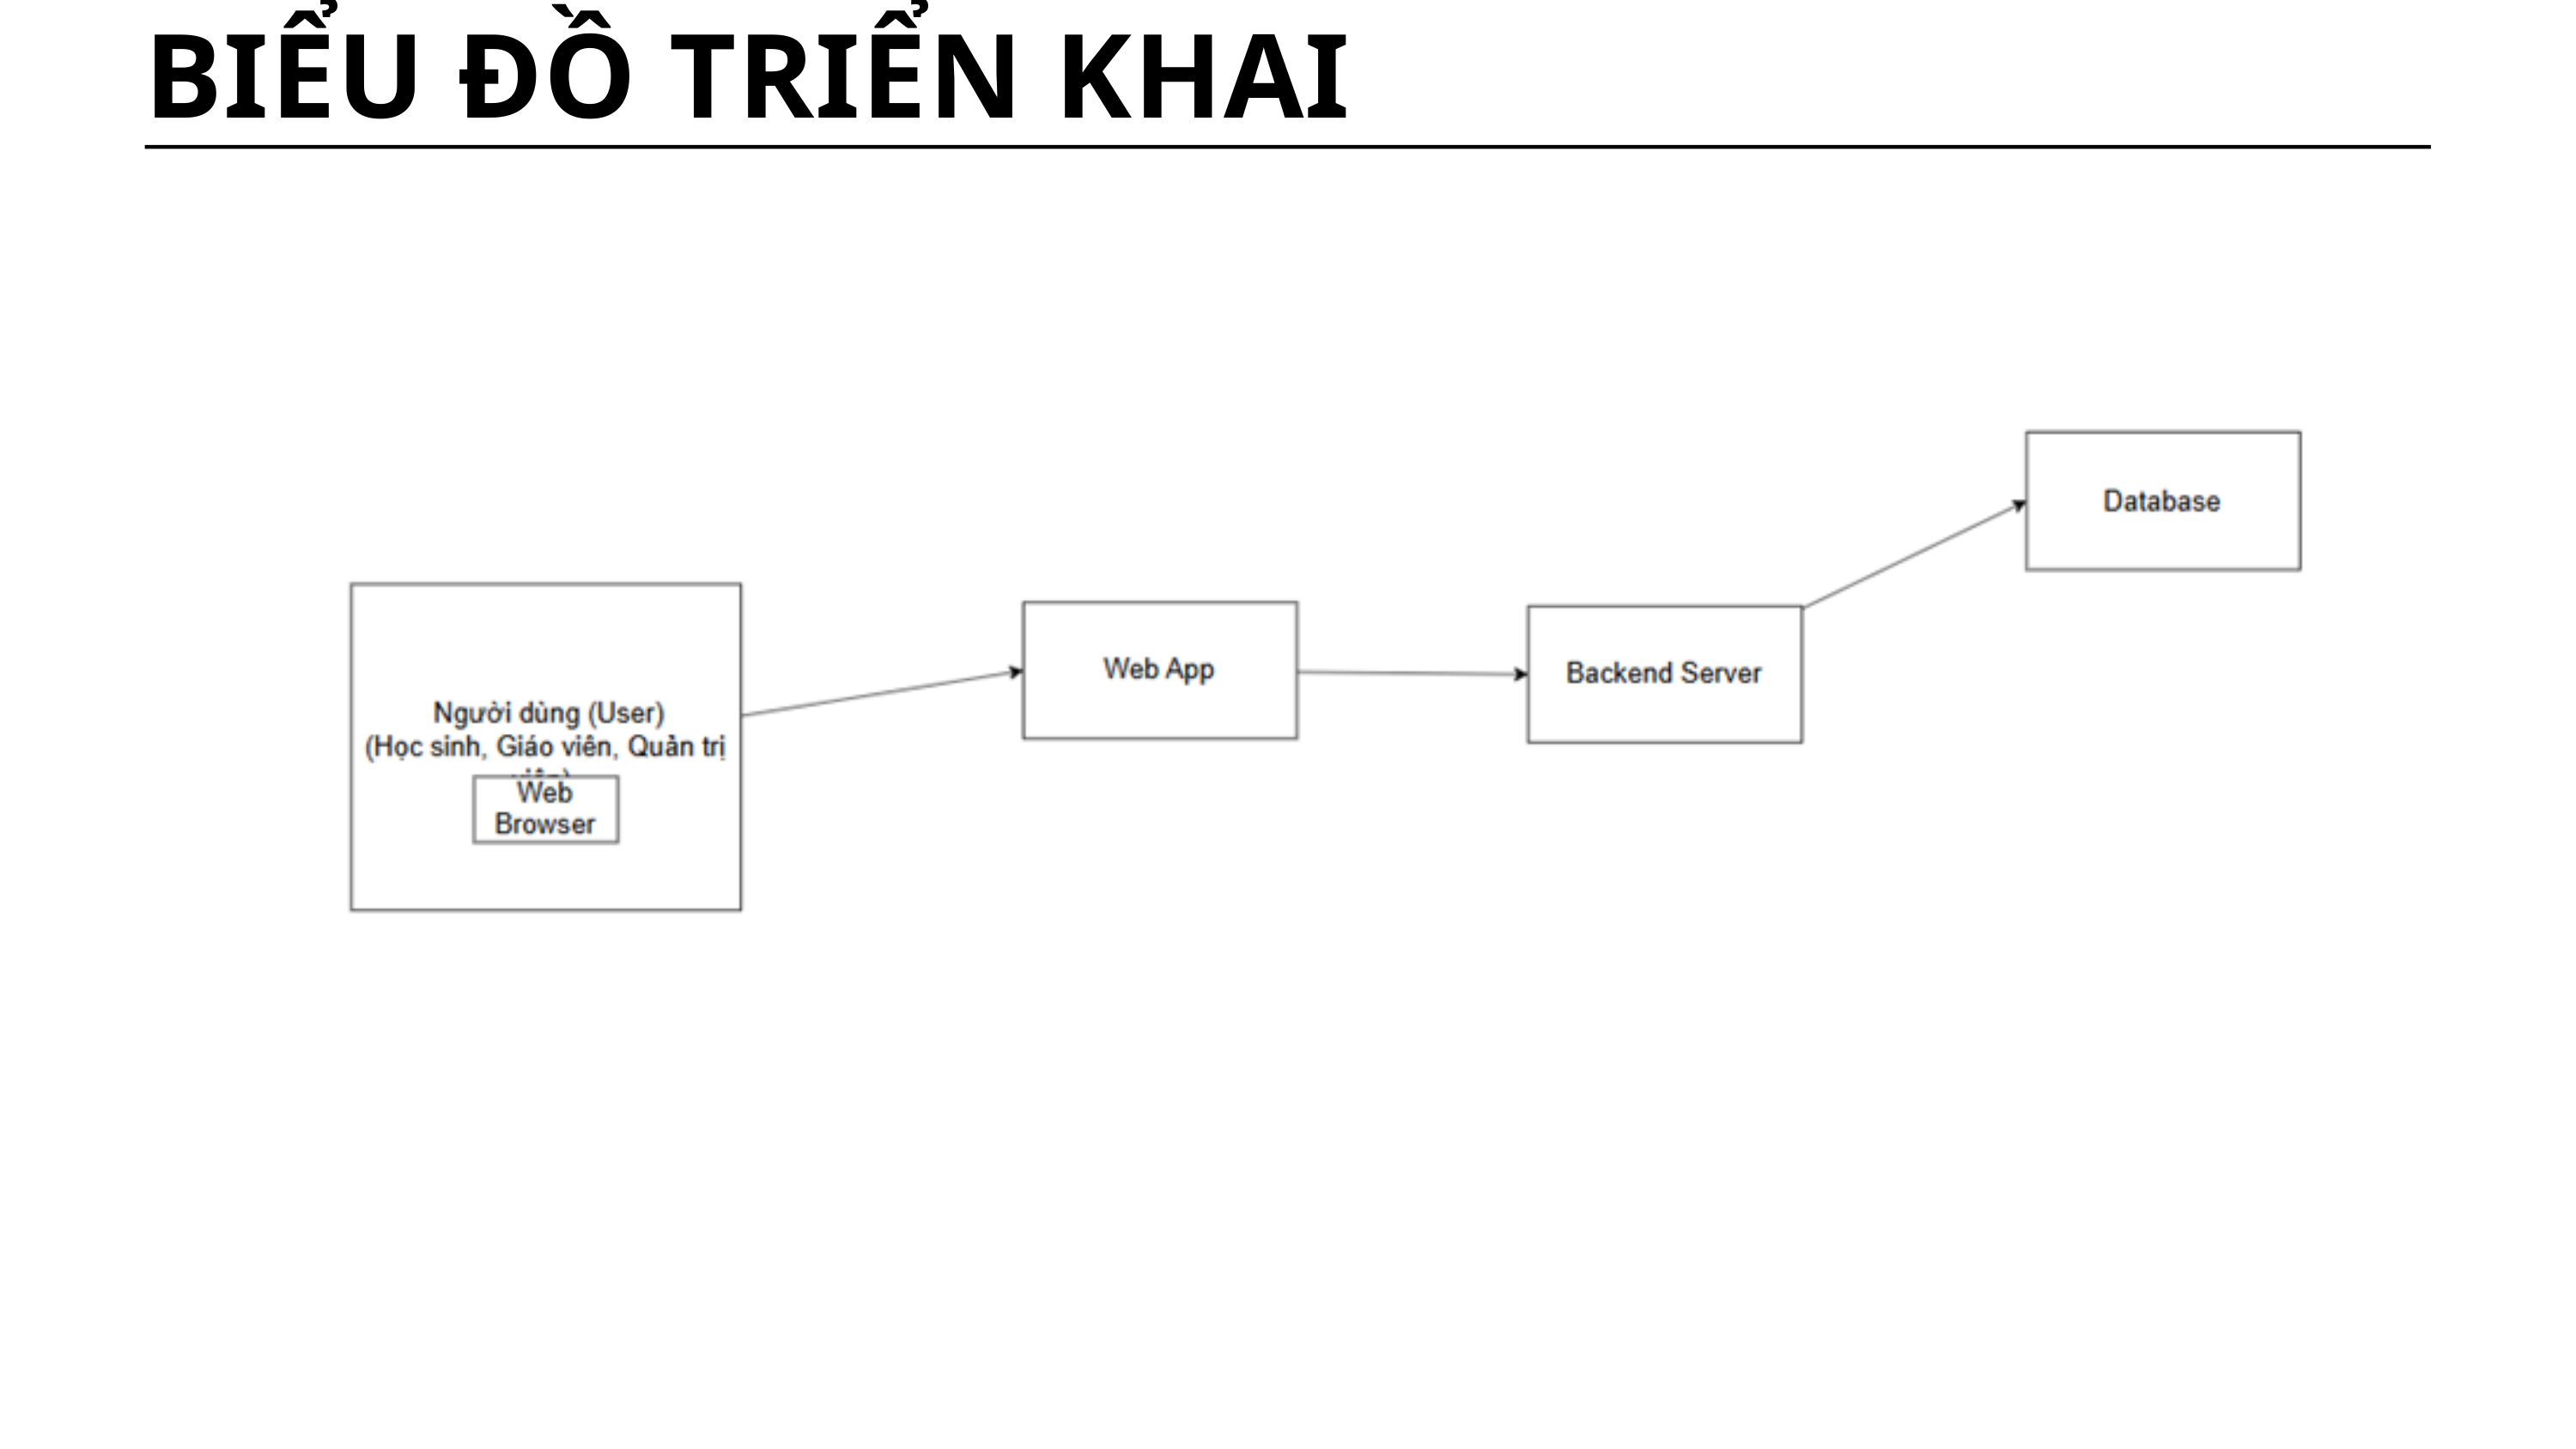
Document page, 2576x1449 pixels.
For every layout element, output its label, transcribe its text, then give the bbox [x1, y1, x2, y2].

text_box BIỂU ĐỒ TRIỂN KHAI [144, 9, 2214, 142]
text_box [144, 252, 2432, 1304]
